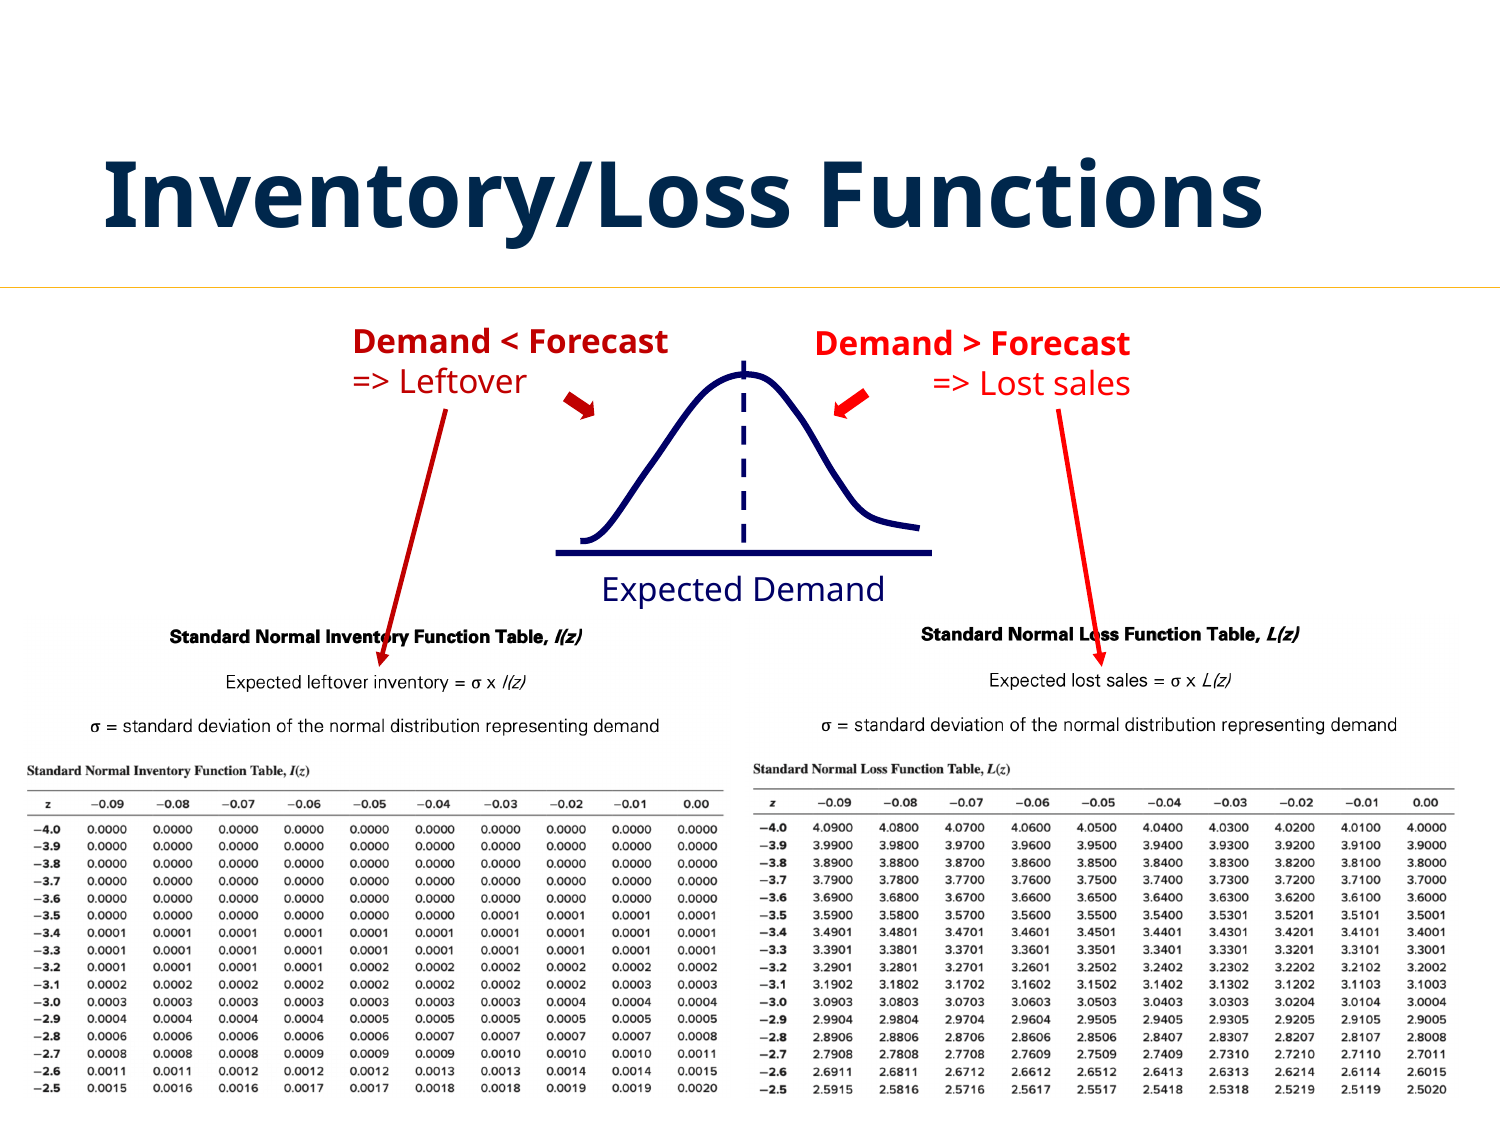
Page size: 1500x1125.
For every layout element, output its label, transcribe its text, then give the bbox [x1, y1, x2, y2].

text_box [379, 409, 446, 667]
text_box Expected Demand [577, 561, 911, 616]
picture [23, 615, 731, 1098]
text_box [341, 313, 680, 418]
title Inventory/Loss Functions [103, 59, 1397, 278]
picture [745, 614, 1459, 1098]
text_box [772, 314, 1147, 415]
text_box [580, 374, 920, 542]
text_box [1058, 409, 1102, 667]
